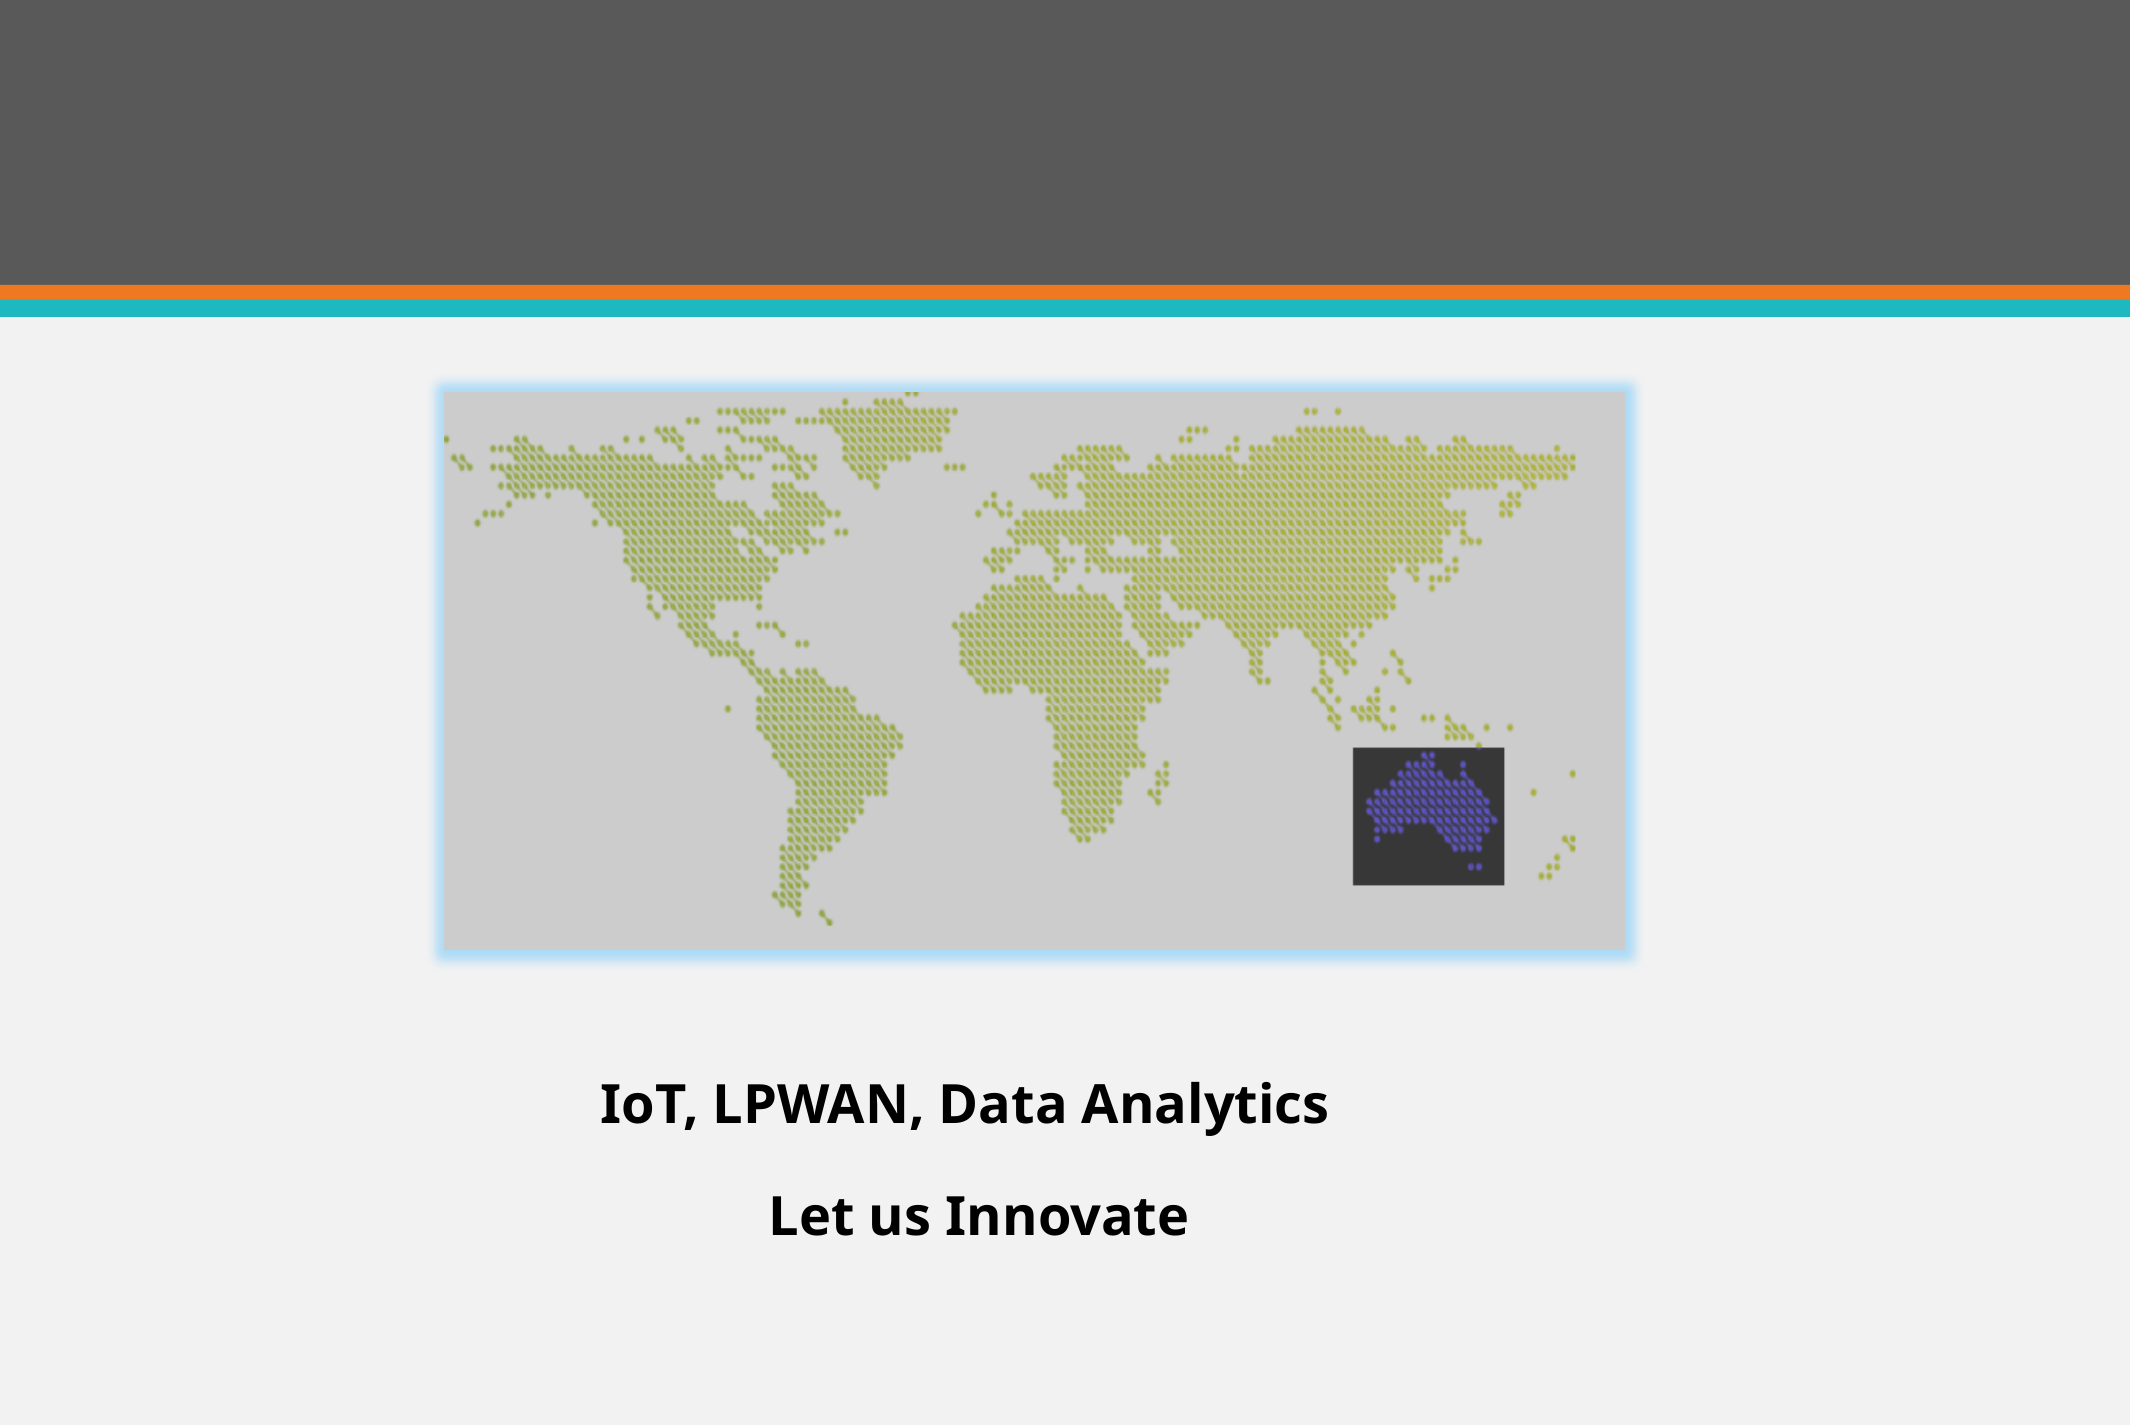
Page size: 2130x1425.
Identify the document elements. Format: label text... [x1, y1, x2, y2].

text_box IoT, LPWAN, Data Analytics [584, 1030, 1518, 1144]
picture [444, 392, 1625, 951]
text_box Let us Innovate [752, 1144, 1280, 1256]
